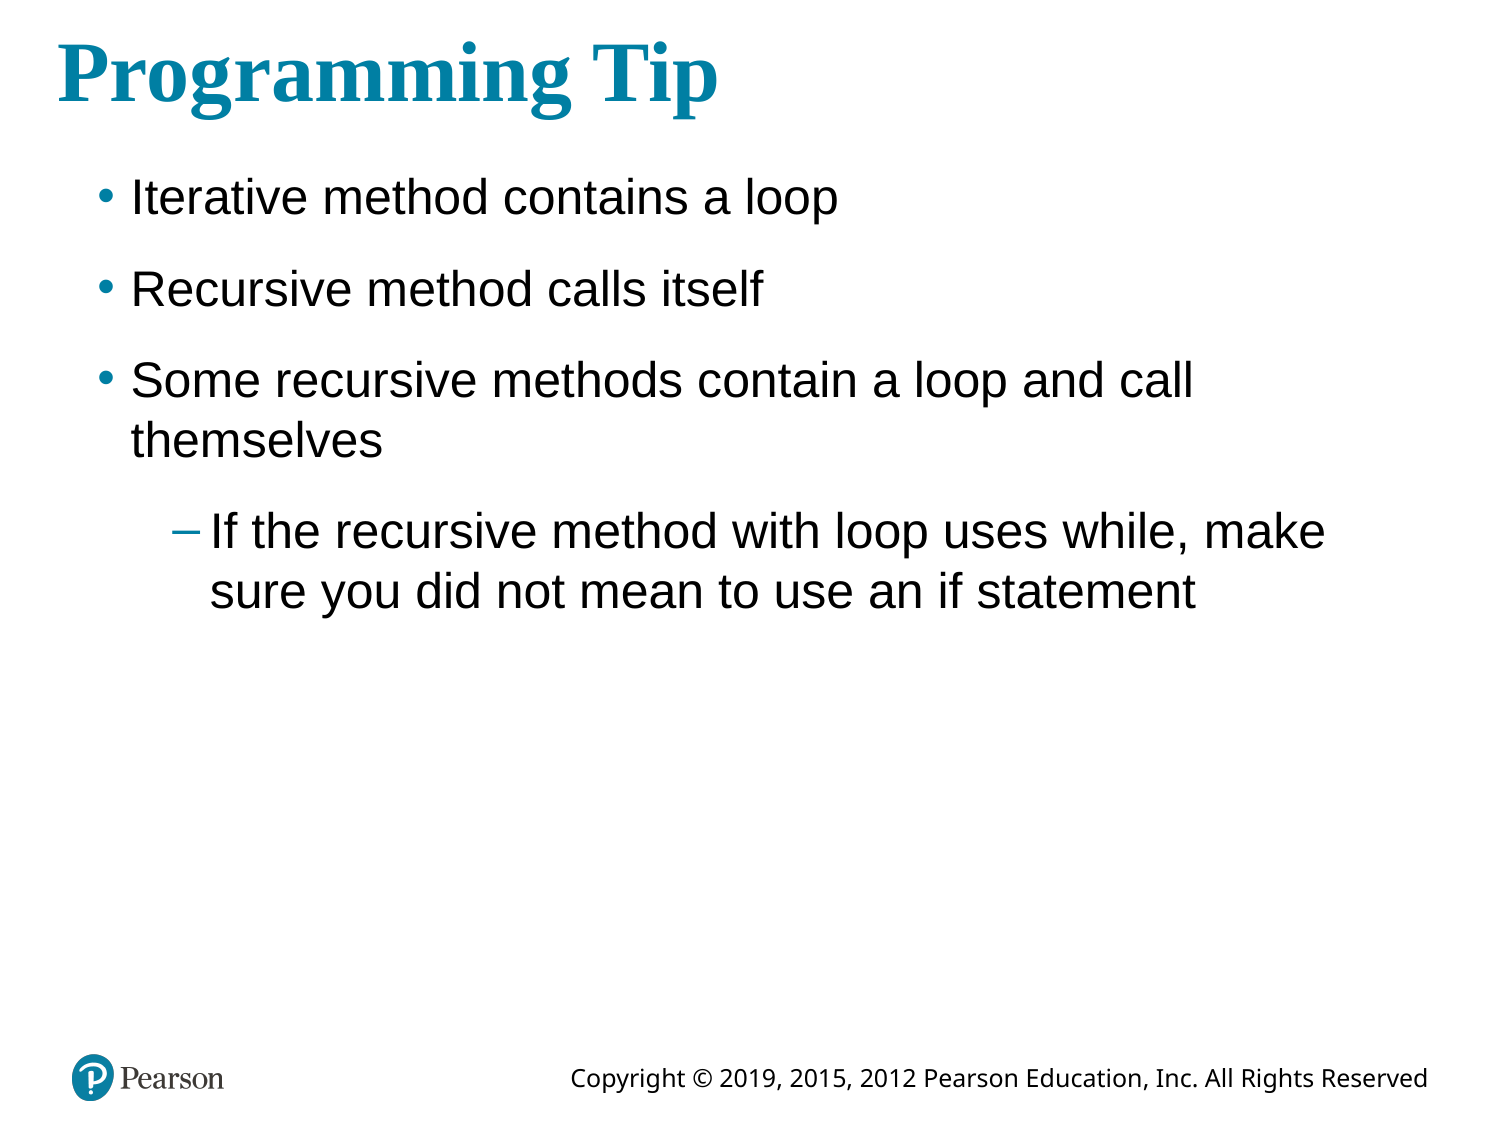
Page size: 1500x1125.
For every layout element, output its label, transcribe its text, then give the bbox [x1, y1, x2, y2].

title Programming Tip [41, 0, 1440, 135]
list Iterative method contains a loop Recursive method calls itself Some recursive methods contain a loop and call themselves If the recursive method with loop uses while, make sure you did not mean to use an if statement [65, 149, 1417, 976]
picture [72, 1087, 83, 1101]
picture [72, 1054, 88, 1070]
picture [98, 1054, 224, 1101]
picture [80, 1063, 106, 1088]
